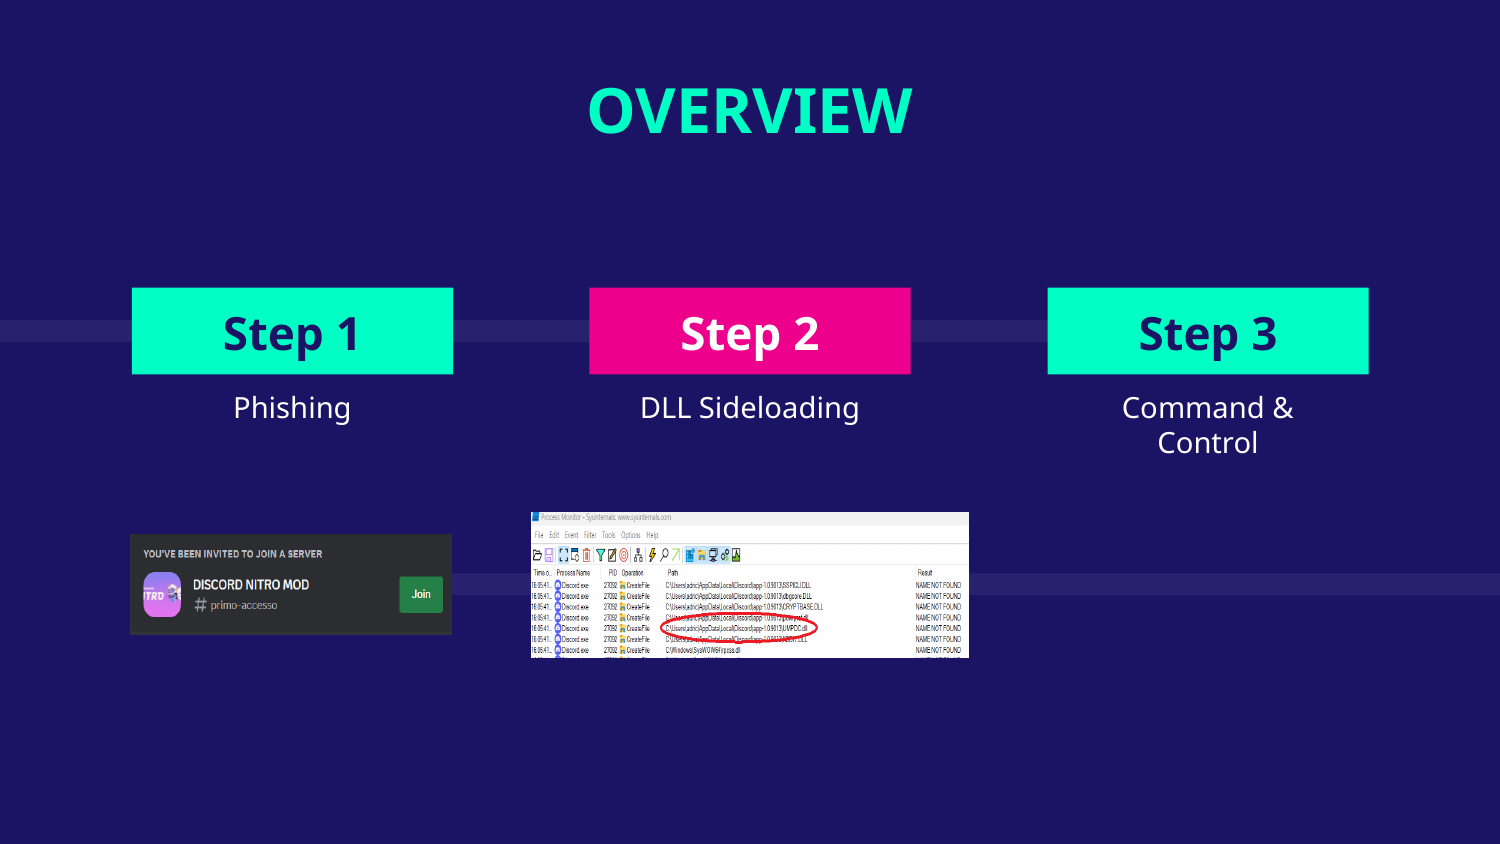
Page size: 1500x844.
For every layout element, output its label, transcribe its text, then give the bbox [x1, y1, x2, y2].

picture [531, 511, 969, 658]
subtitle Phishing [137, 375, 448, 484]
subtitle Command & Control [1052, 375, 1364, 484]
picture [130, 534, 453, 635]
title Step 1 [131, 287, 454, 375]
title Step 2 [589, 287, 911, 375]
subtitle DLL Sideloading [594, 375, 906, 484]
title OVERVIEW [209, 56, 1291, 166]
title Step 3 [1047, 287, 1369, 375]
